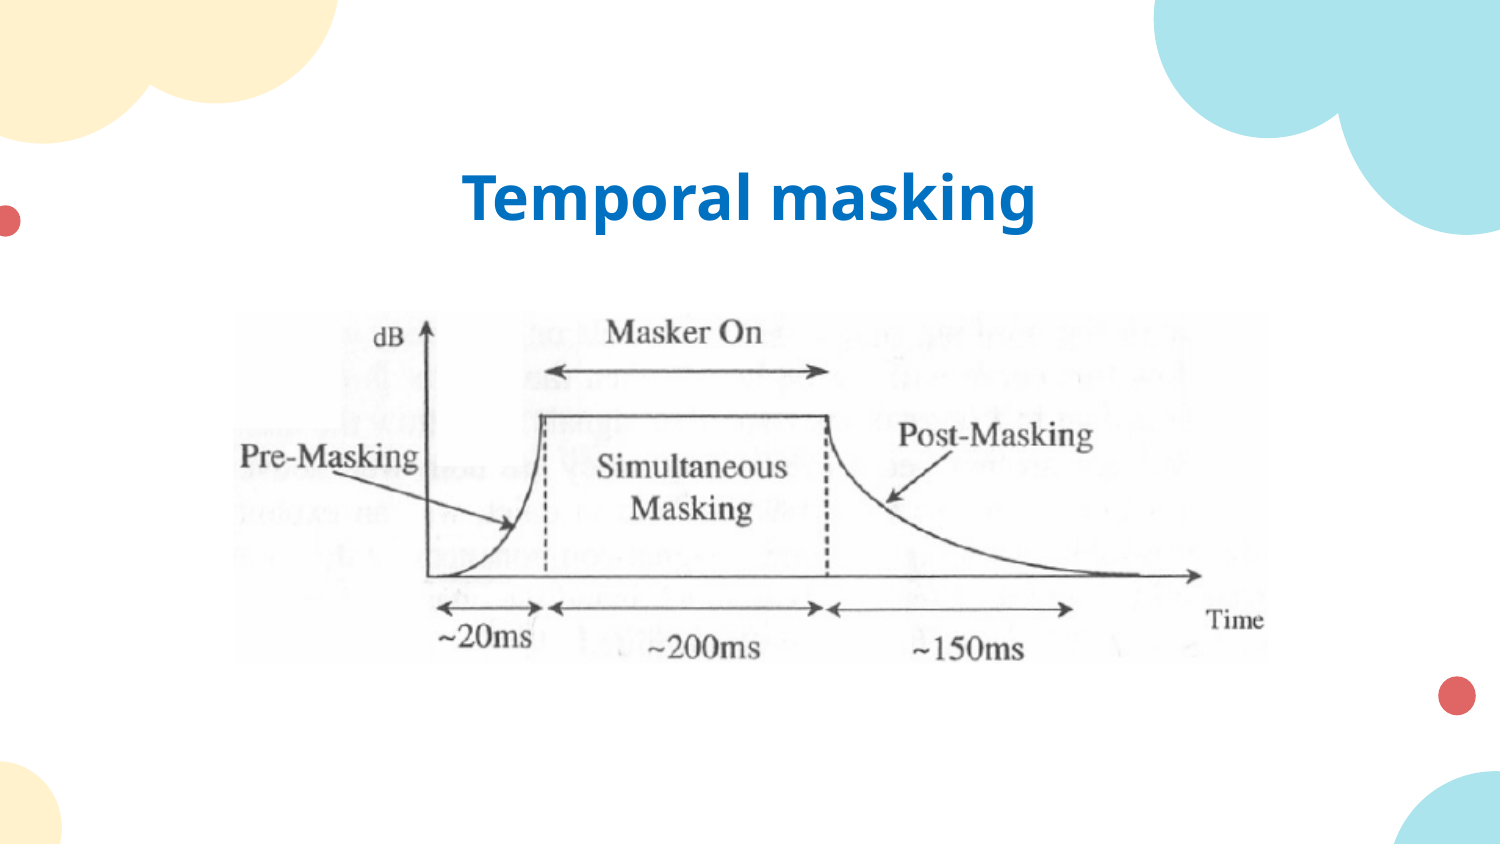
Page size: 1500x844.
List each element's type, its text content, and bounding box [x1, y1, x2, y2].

title Temporal masking [117, 143, 1383, 215]
picture [232, 311, 1268, 664]
